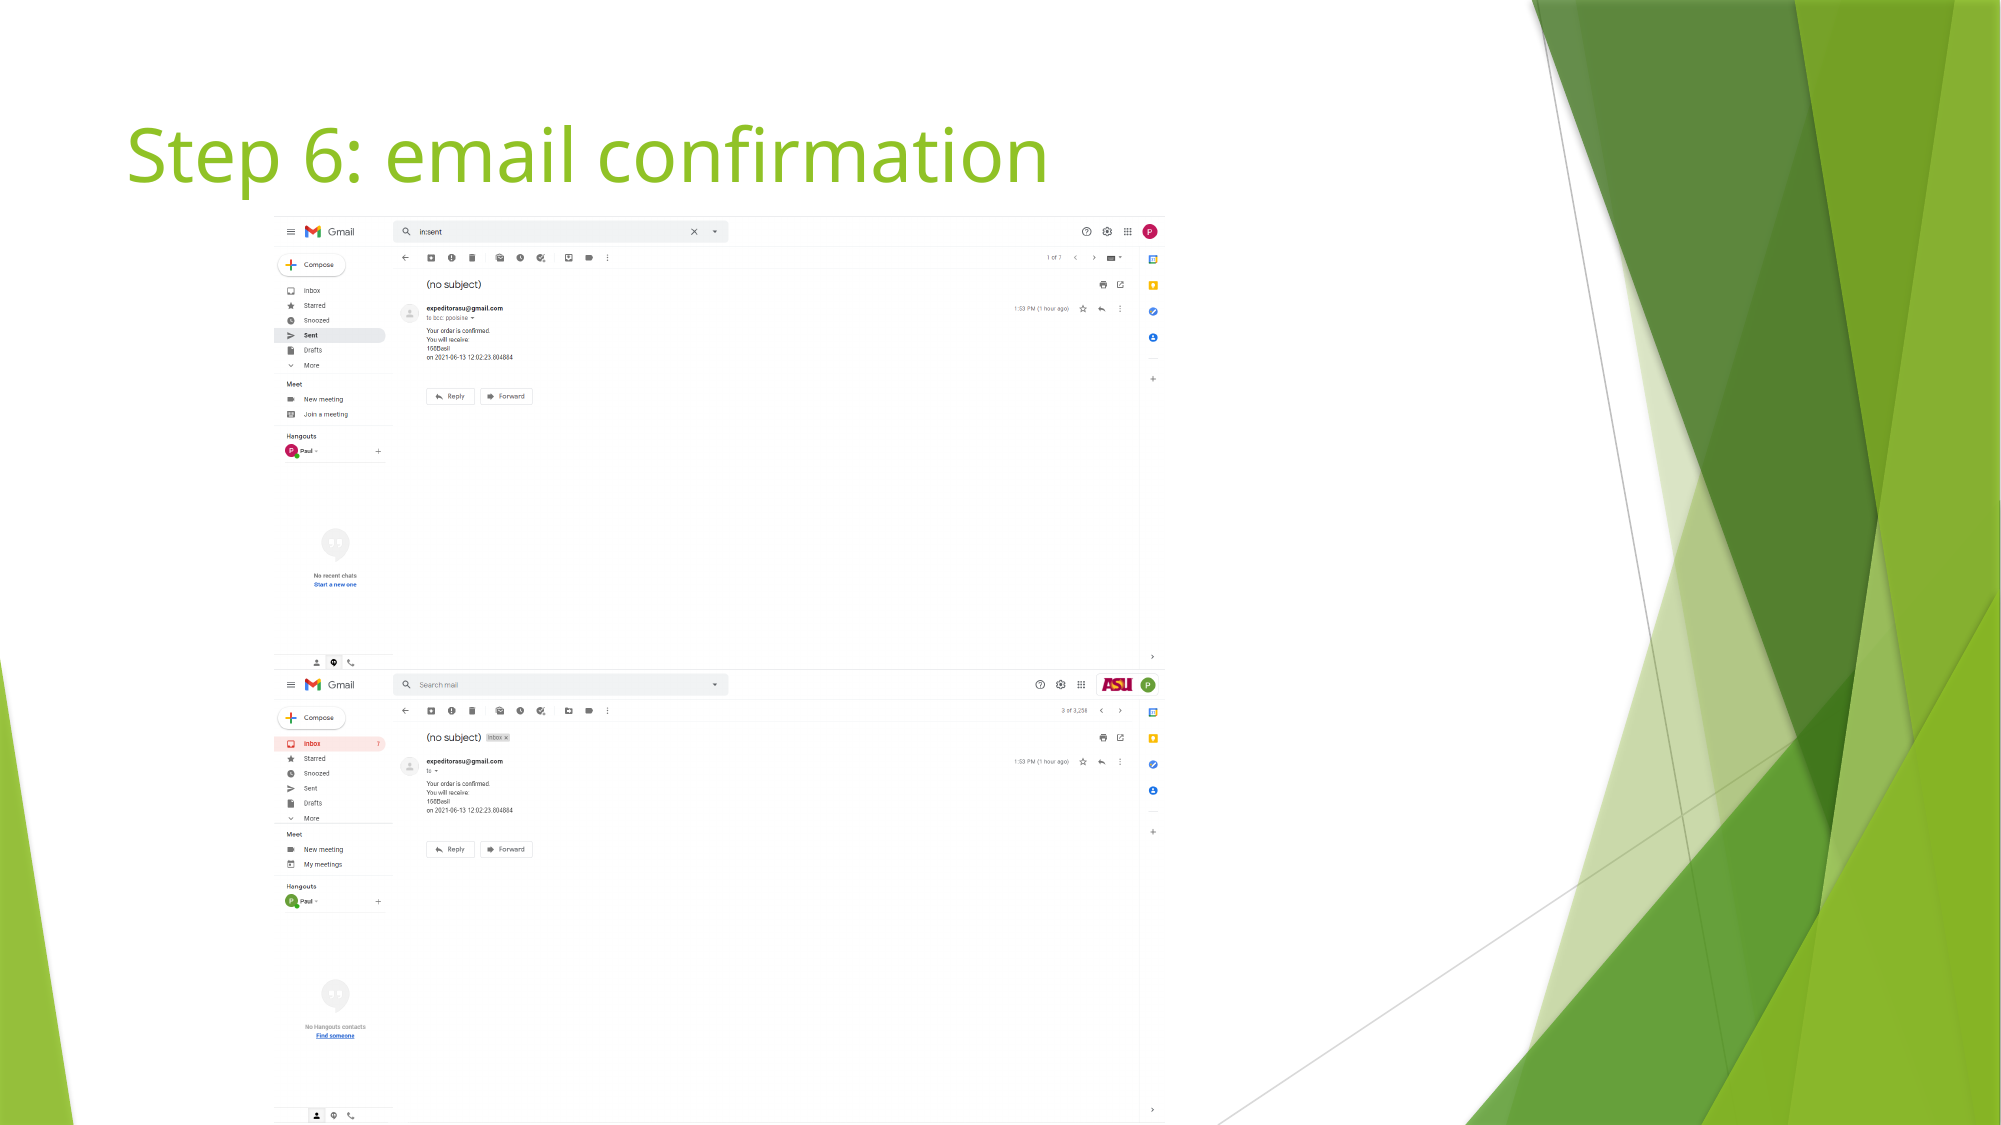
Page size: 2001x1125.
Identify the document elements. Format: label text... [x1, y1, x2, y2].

title Step 6: email confirmation [111, 99, 1522, 317]
picture [273, 215, 1165, 1123]
